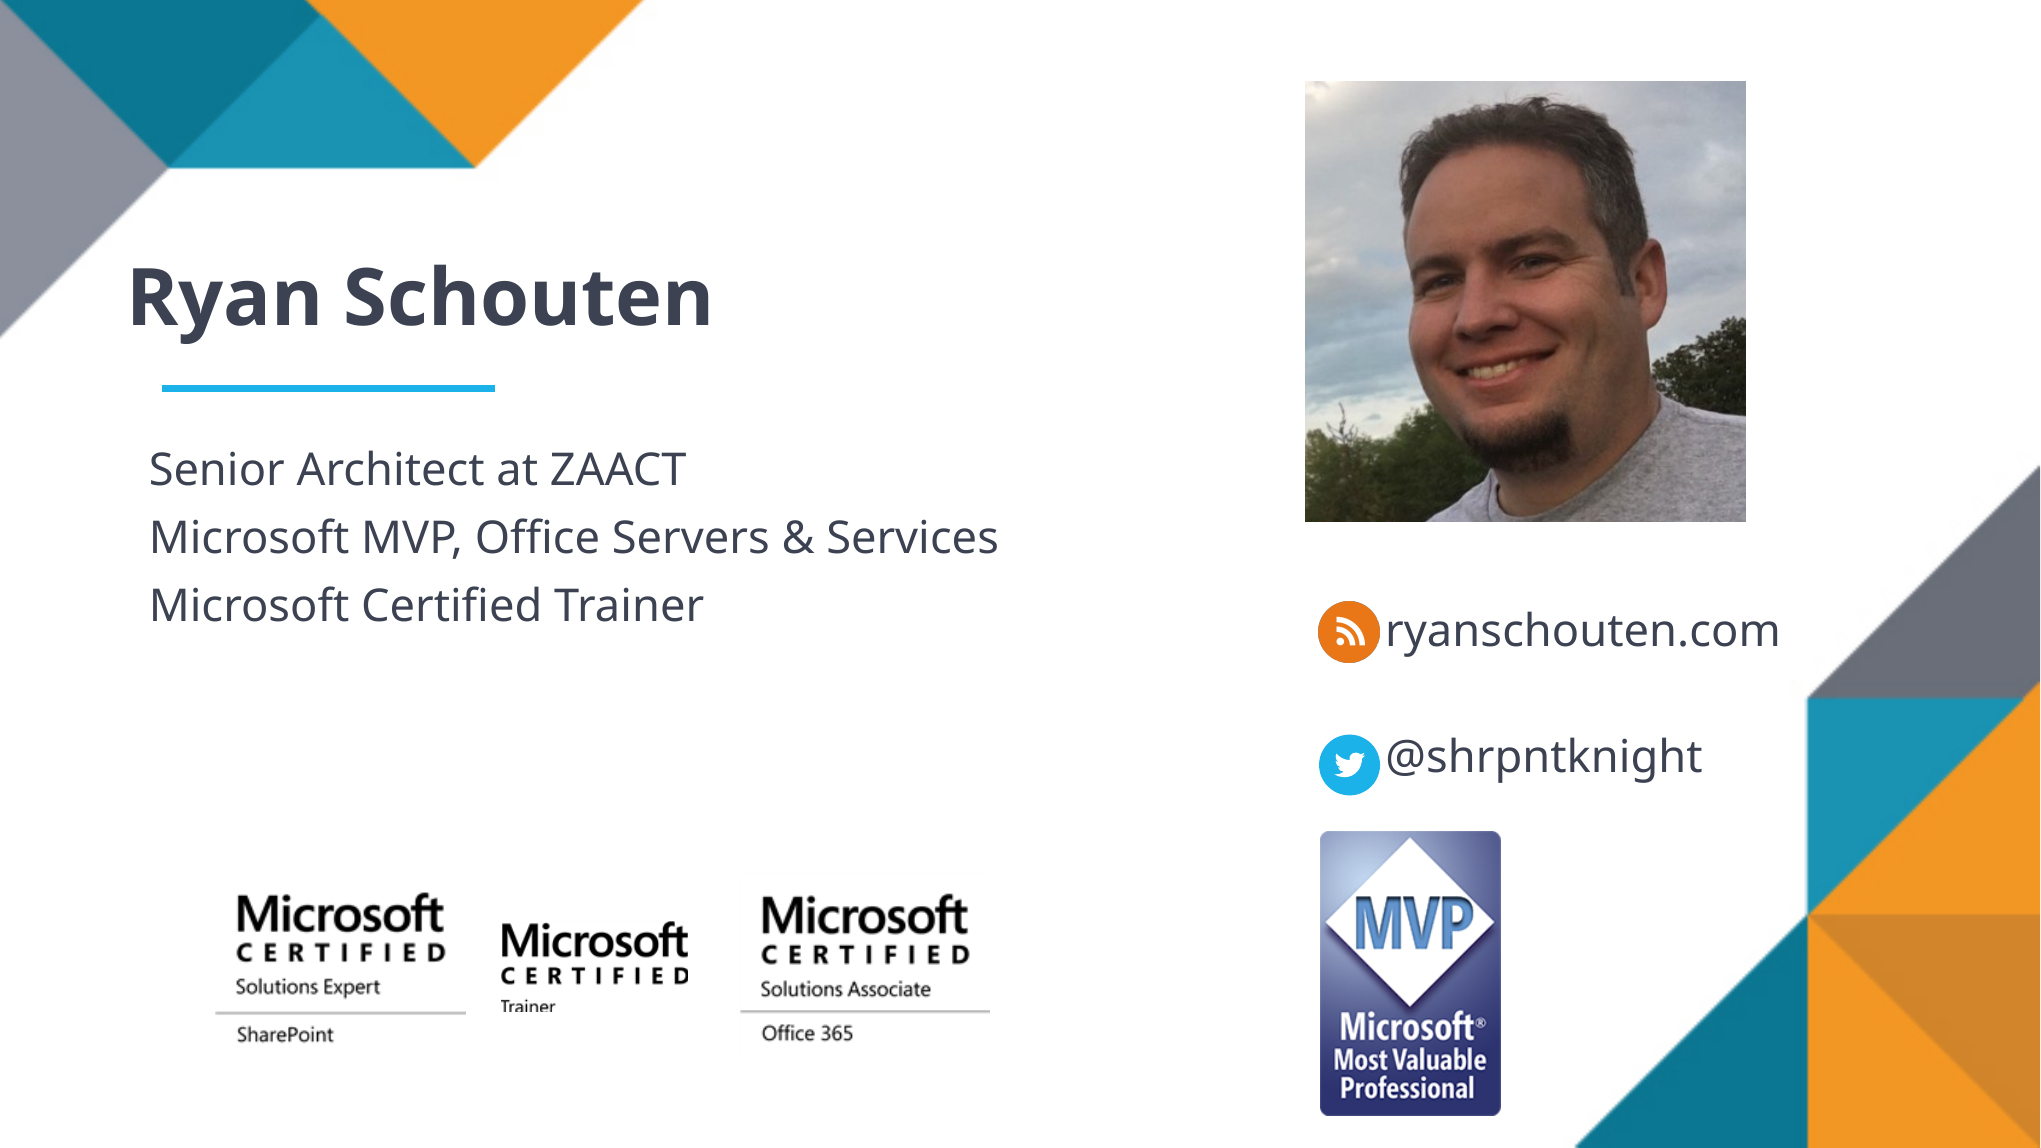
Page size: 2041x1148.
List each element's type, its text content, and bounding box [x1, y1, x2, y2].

text_box ryanschouten.com [1370, 594, 1812, 664]
picture [0, 0, 2041, 1148]
text_box Senior Architect at ZAACT Microsoft MVP, Office Servers & Services Microsoft Certified Trainer [133, 419, 1433, 638]
text_box @shrpntknight [1370, 719, 1746, 789]
text_box Ryan Schouten [35, 124, 952, 349]
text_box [1318, 734, 1381, 796]
